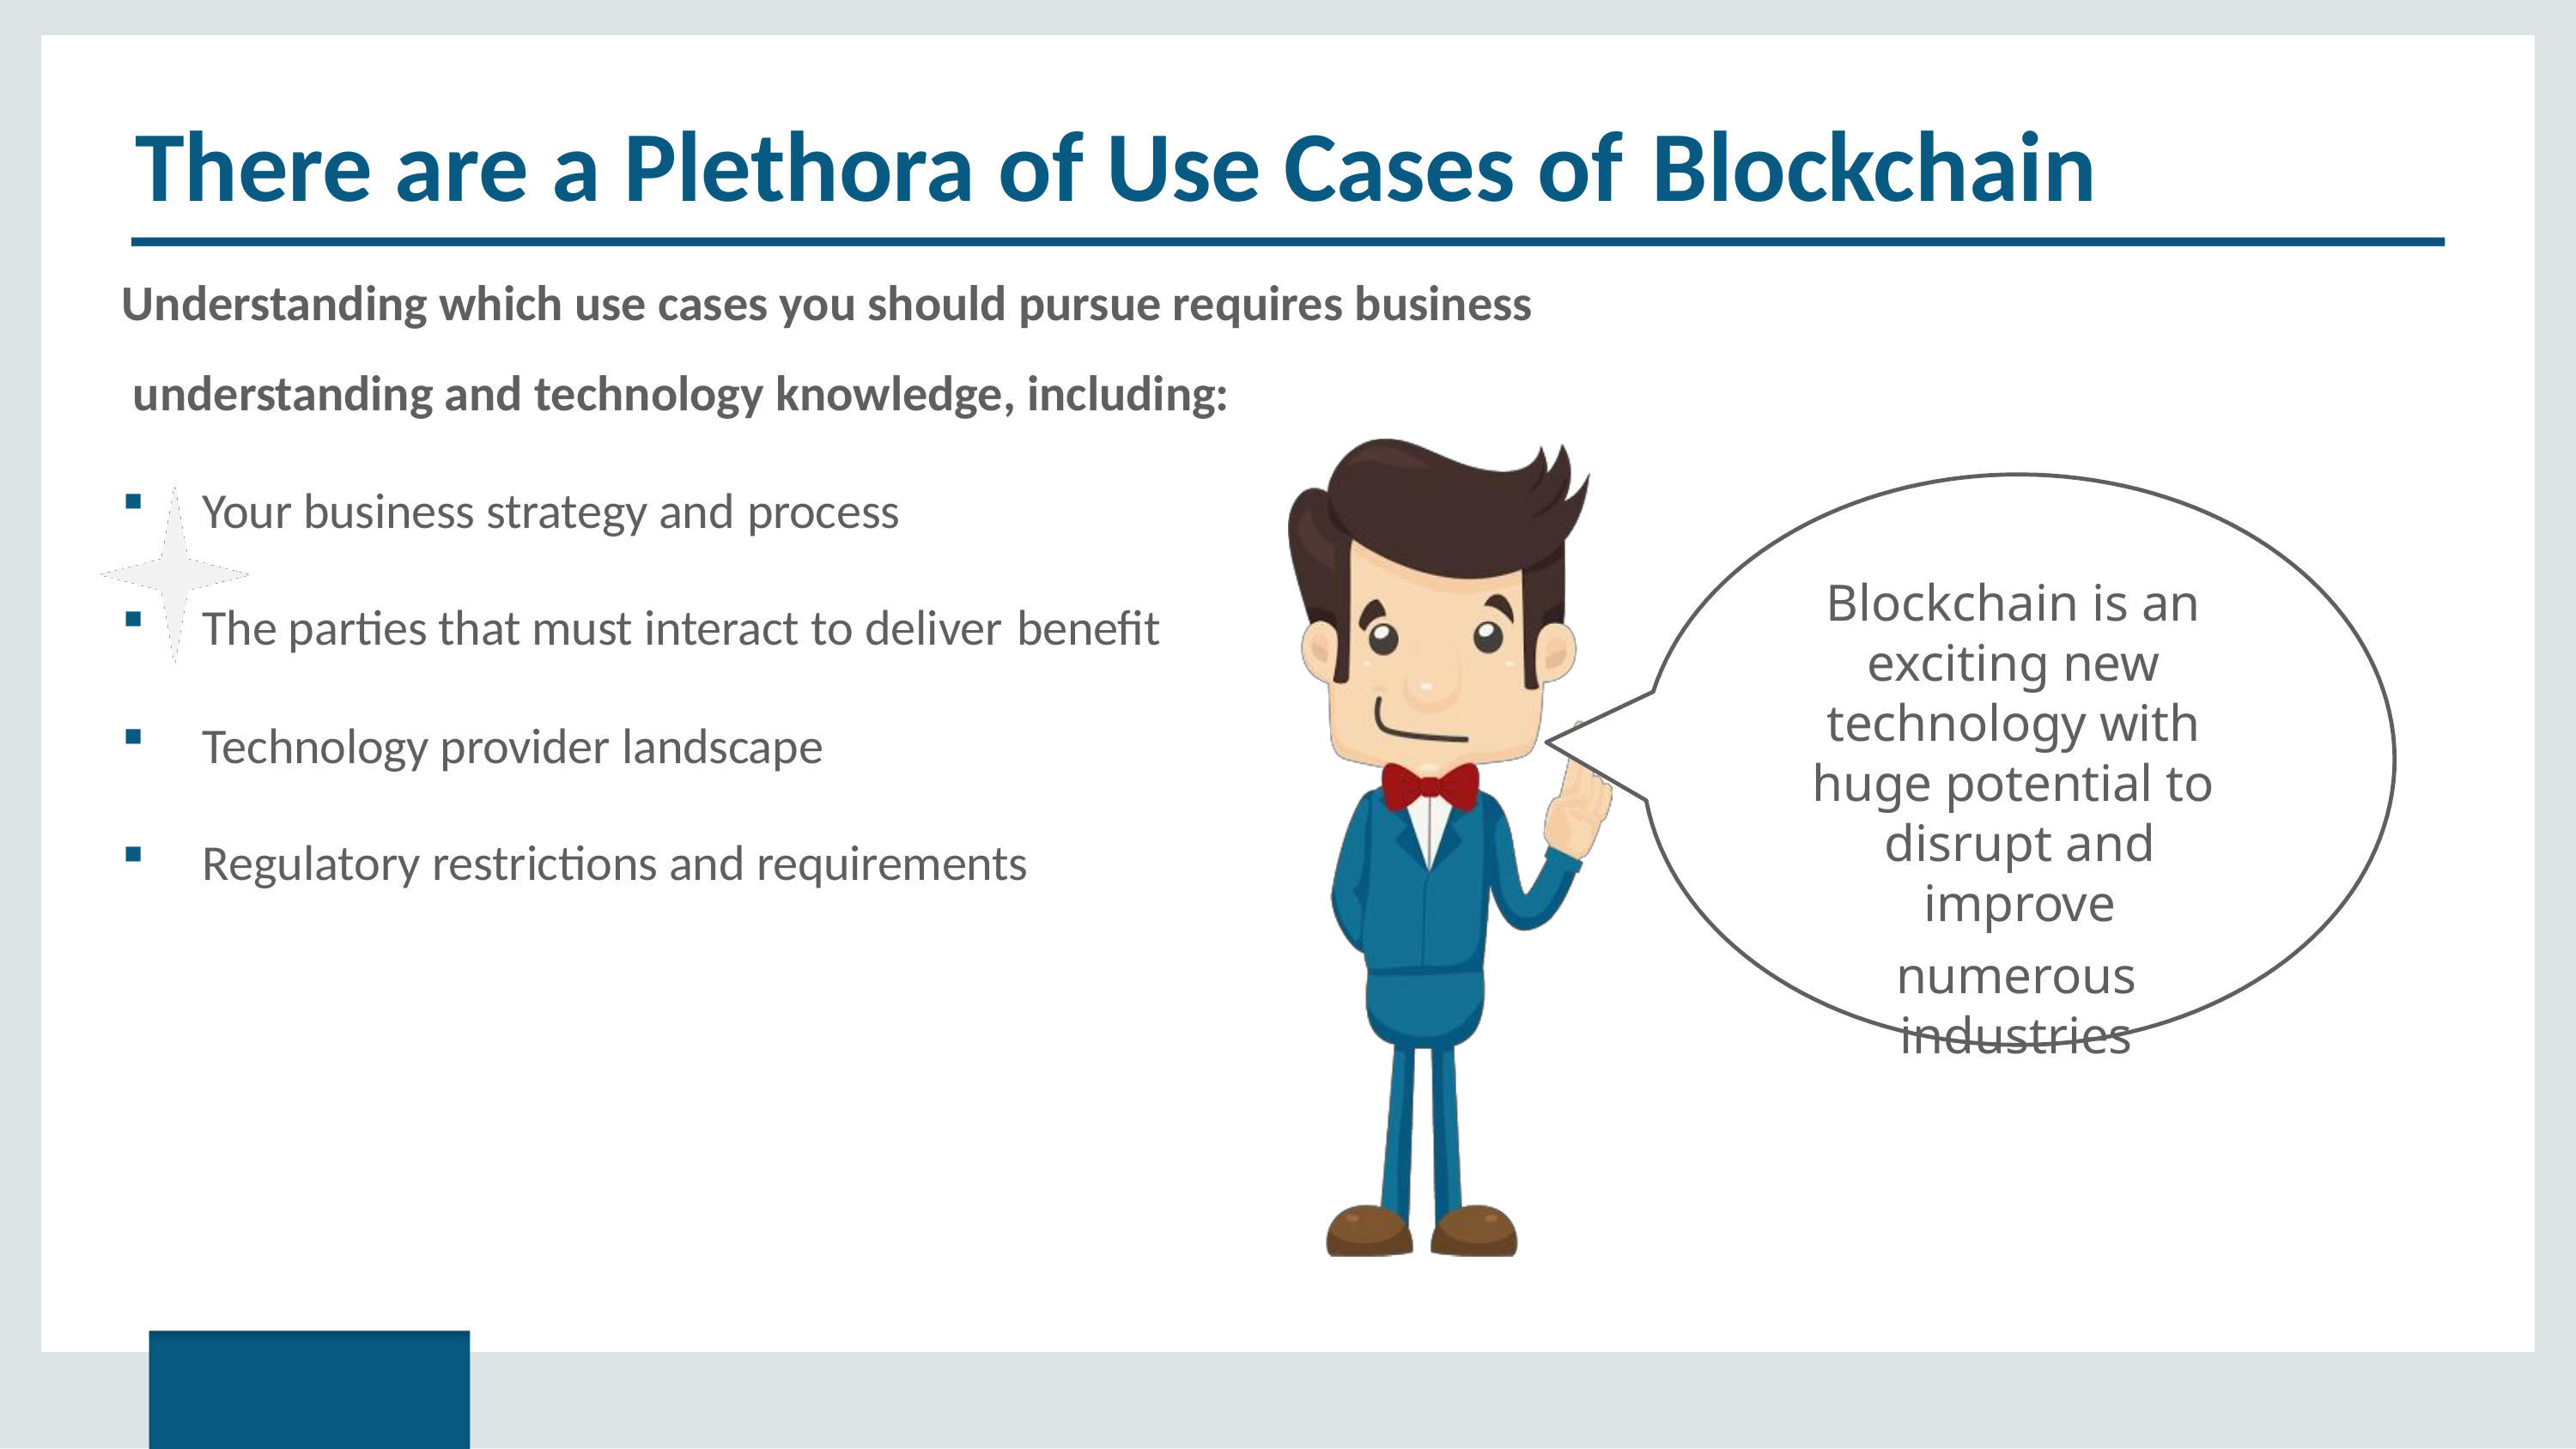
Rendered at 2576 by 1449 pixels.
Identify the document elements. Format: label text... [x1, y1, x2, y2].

text_box [1546, 474, 2395, 981]
text_box [1546, 439, 1613, 742]
text_box Blockchain is an exciting new technology with huge potential to disrupt and improve numerous industries [1780, 567, 2257, 1064]
text_box [1288, 743, 1613, 1257]
text_box [99, 484, 118, 664]
text_box There are a Plethora of Use Cases of Blockchain [131, 97, 2111, 221]
text_box [149, 1331, 471, 1449]
text_box Understanding which use cases you should pursue requires business understanding and technology knowledge, including: Your business strategy and process The parties that must interact to deliver benefit Technology provider landscape Regulatory restrictions and requirements [118, 237, 1546, 891]
text_box [1546, 239, 2445, 244]
